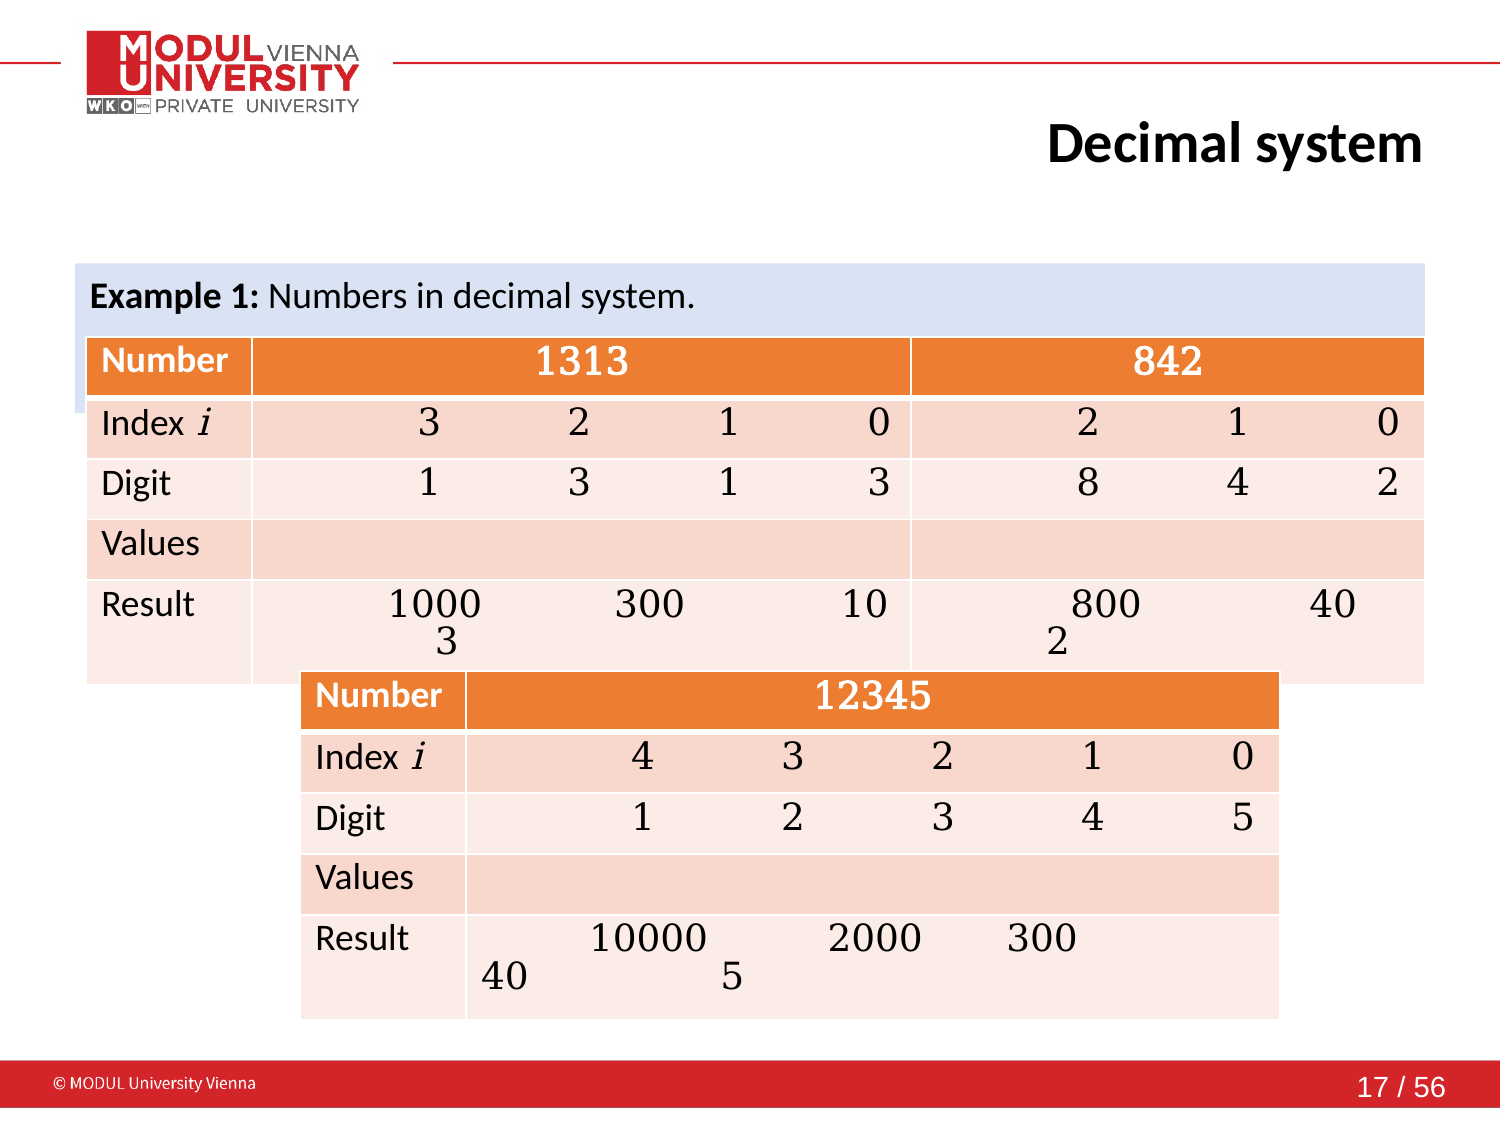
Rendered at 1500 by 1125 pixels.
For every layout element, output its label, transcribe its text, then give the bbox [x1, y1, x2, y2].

picture [0, 0, 1500, 1125]
text_box Example 1: Numbers in decimal system. [74, 263, 1425, 414]
title Decimal system [51, 45, 1439, 233]
